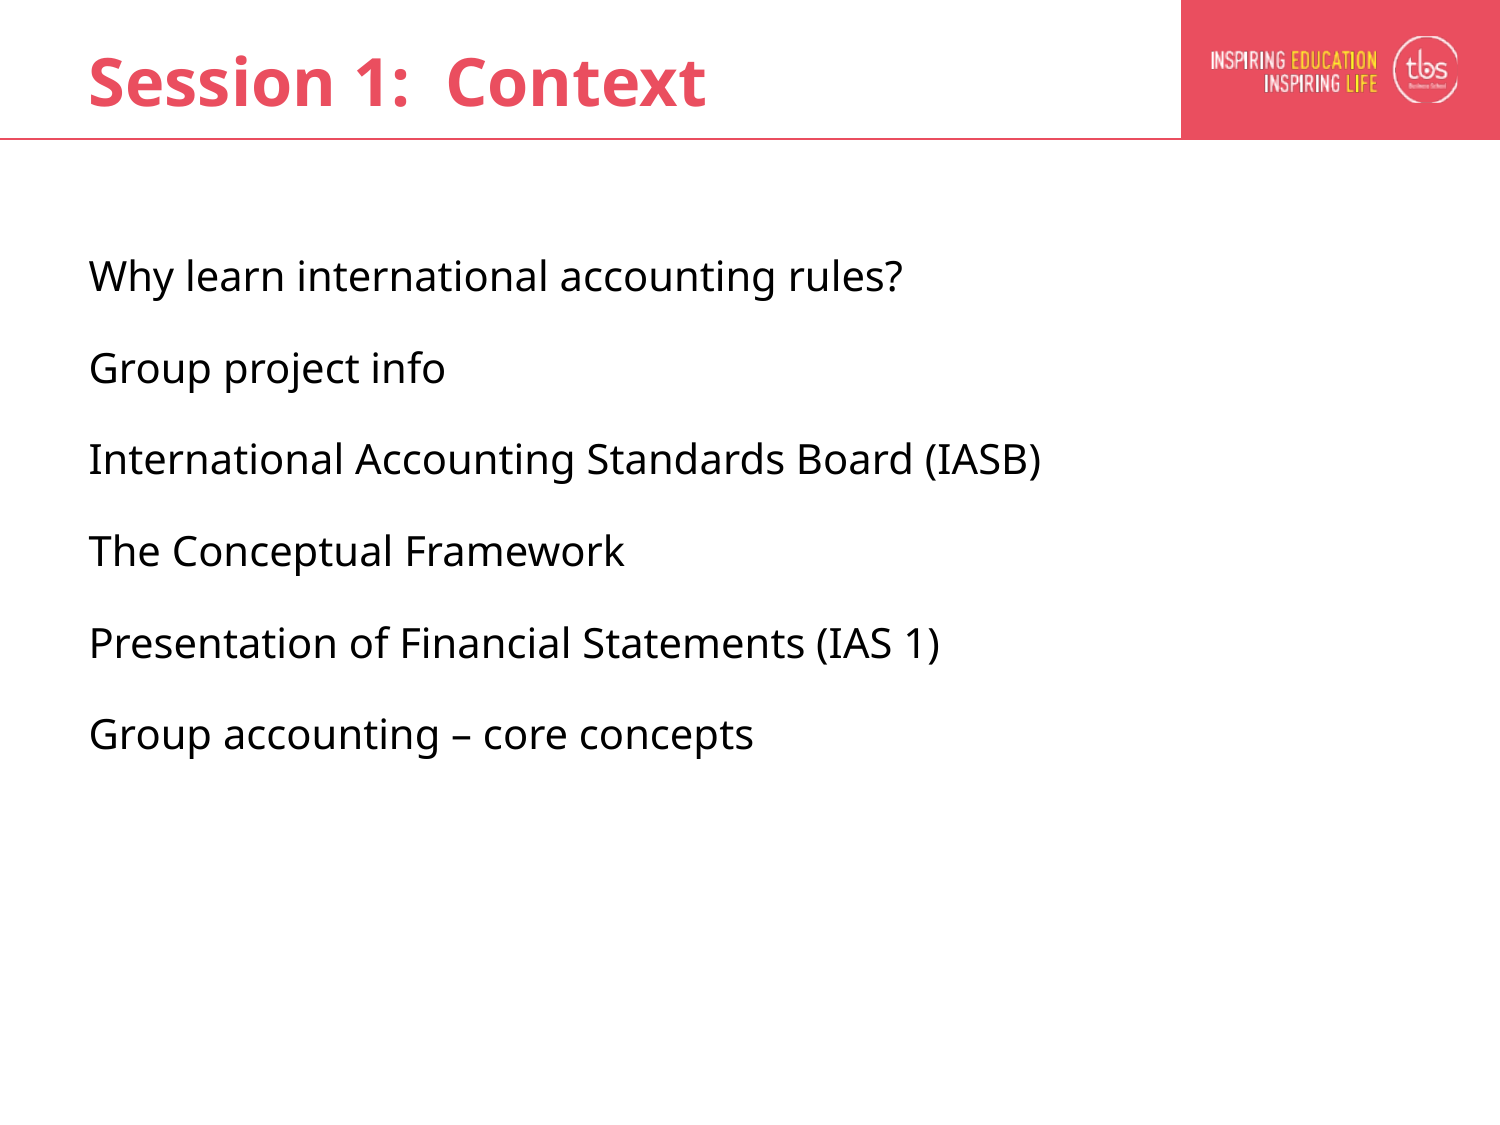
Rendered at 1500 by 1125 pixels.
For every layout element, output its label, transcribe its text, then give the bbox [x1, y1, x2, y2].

list Why learn international accounting rules? Group project info International Accounting Standards Board (IASB) The Conceptual Framework Presentation of Financial Statements (IAS 1) Group accounting – core concepts [0, 229, 1500, 1031]
title Session 1: Context [0, 44, 1182, 133]
